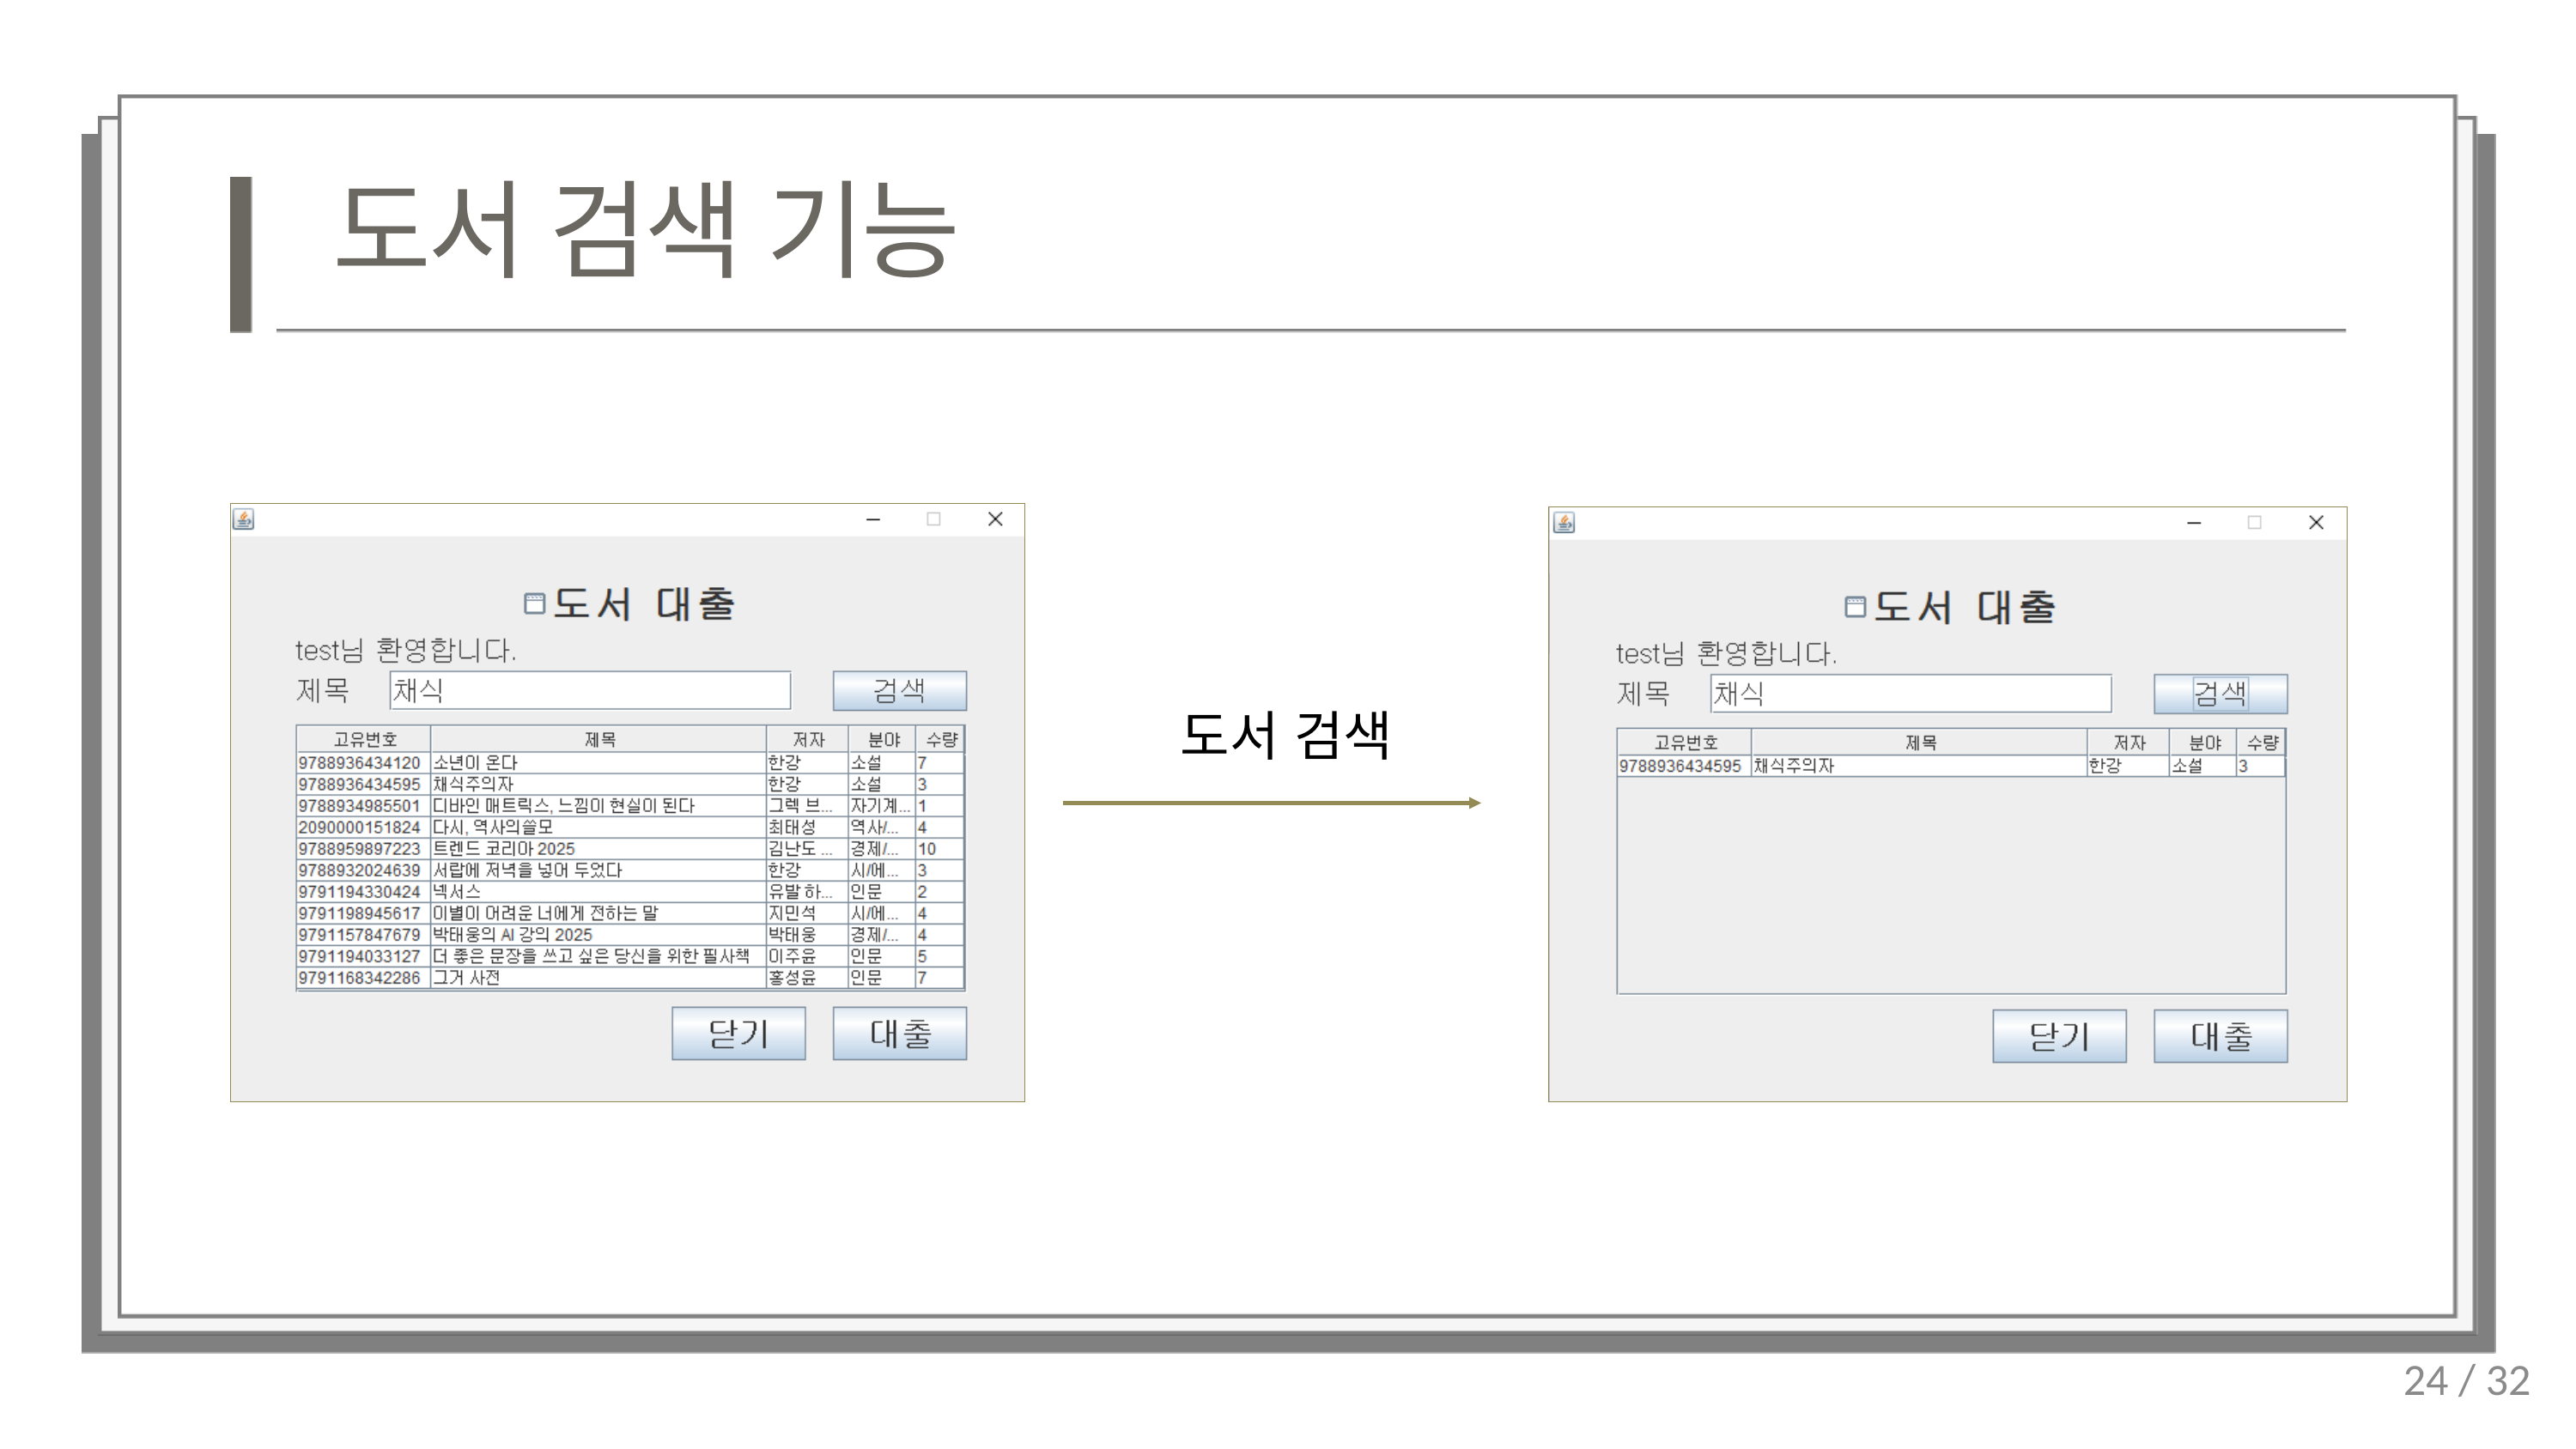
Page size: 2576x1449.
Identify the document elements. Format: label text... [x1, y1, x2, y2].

slide_number 24 / 32 [2114, 1336, 2544, 1420]
picture [82, 94, 2496, 1355]
